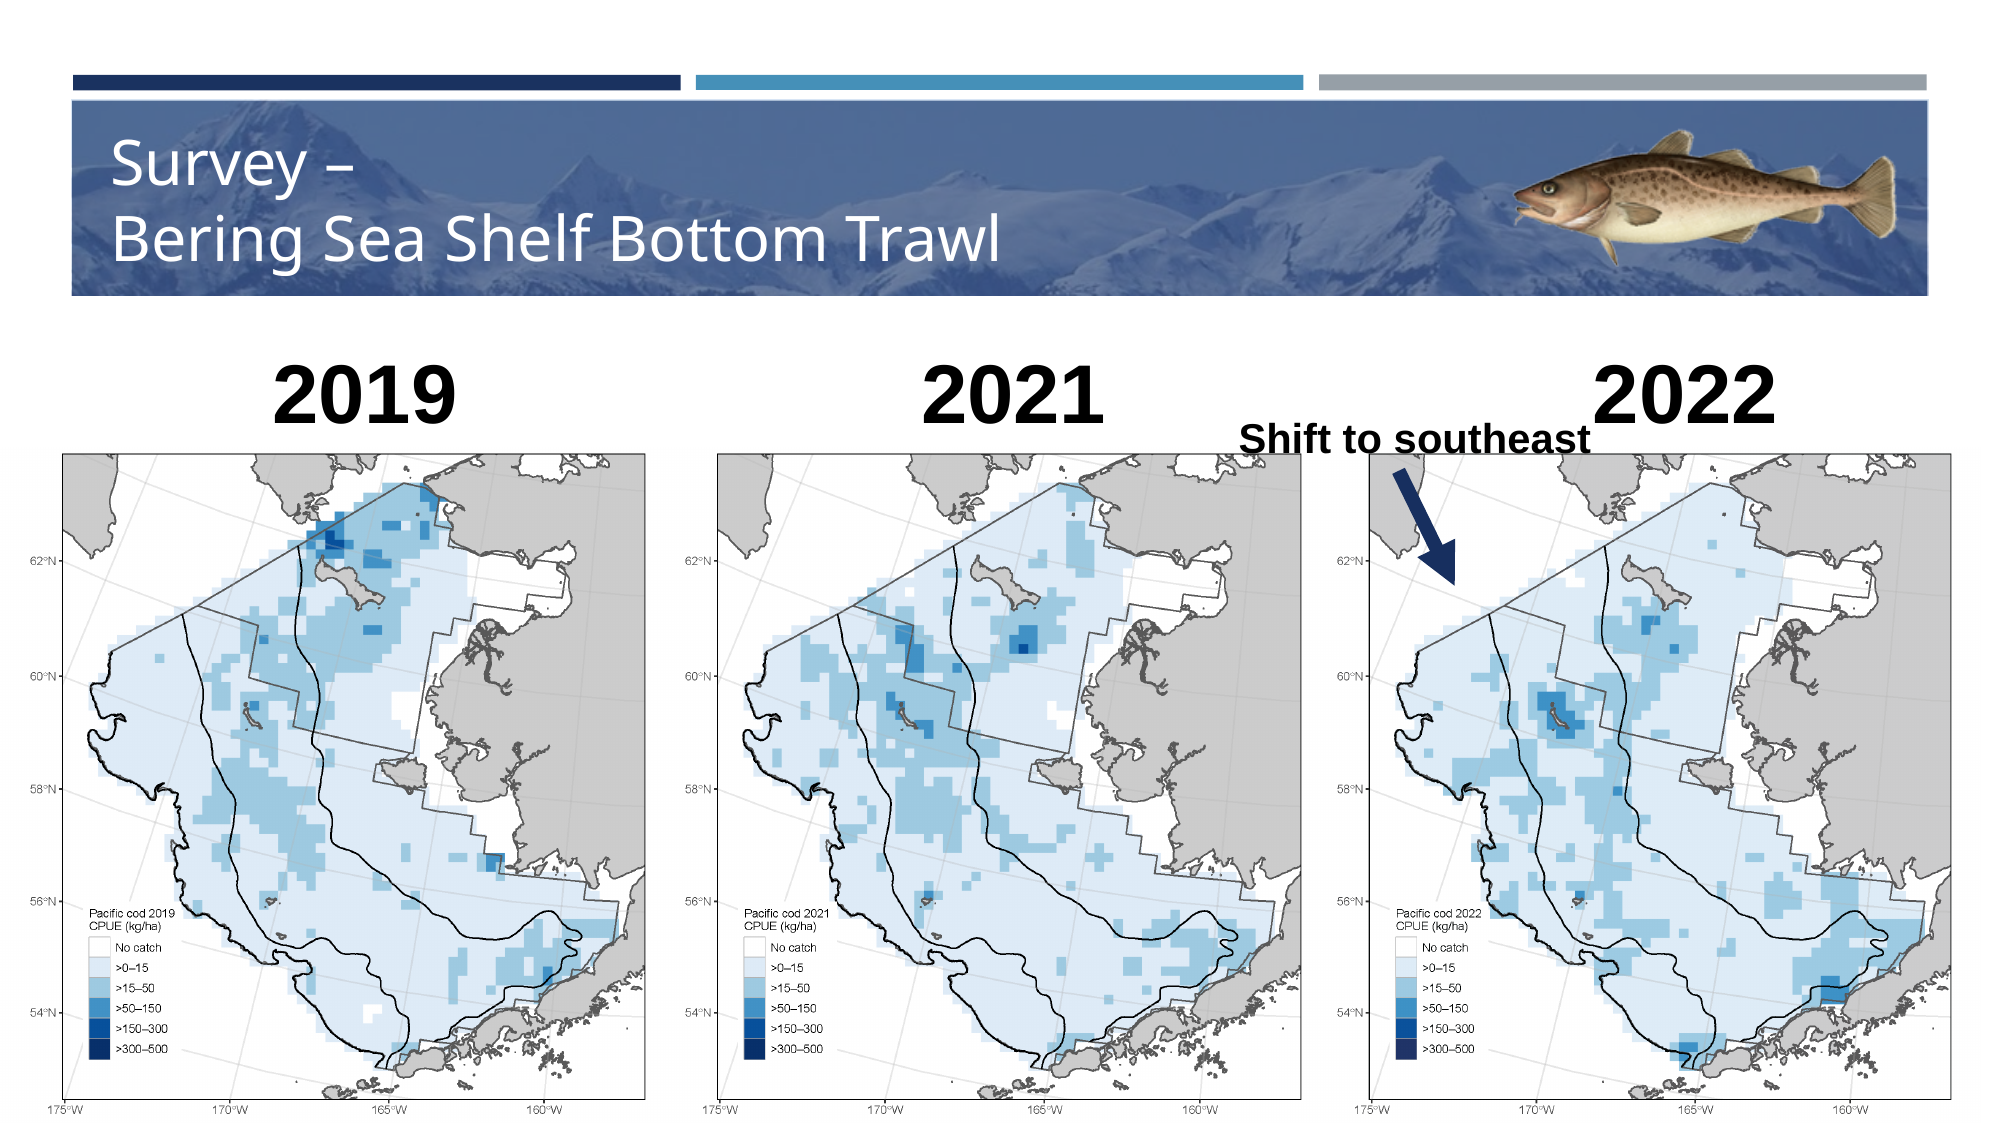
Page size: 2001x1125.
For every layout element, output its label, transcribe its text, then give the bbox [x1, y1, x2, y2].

text_box [71, 99, 1503, 296]
text_box [1908, 99, 1929, 296]
picture [1509, 77, 1905, 318]
text_box 2019 2021 2022 [258, 332, 1796, 446]
picture [0, 447, 1982, 1124]
title Survey – Bering Sea Shelf Bottom Trawl [95, 115, 1503, 282]
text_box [1398, 470, 1455, 586]
text_box Shift to southeast [1223, 404, 1607, 446]
